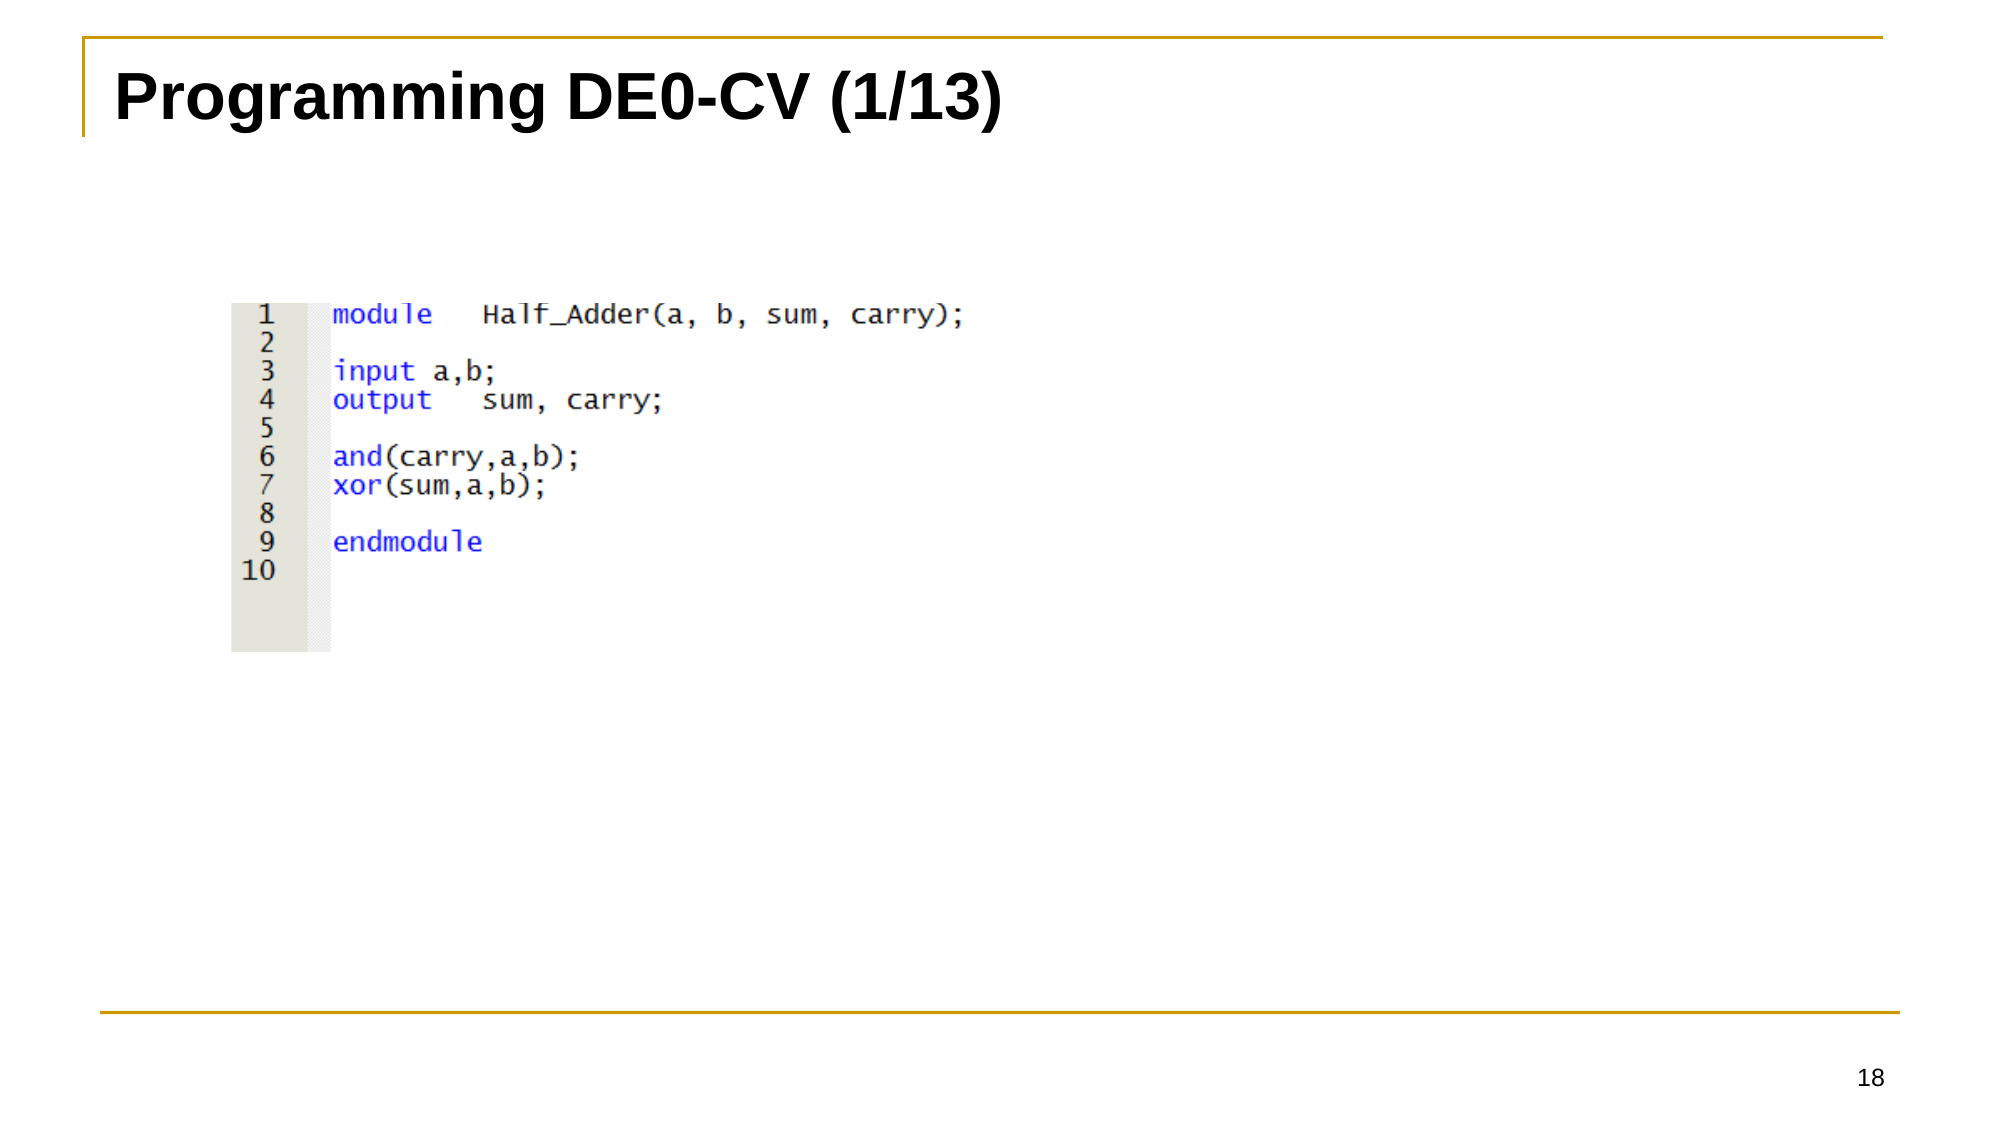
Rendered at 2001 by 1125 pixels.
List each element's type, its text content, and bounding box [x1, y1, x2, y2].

picture [230, 302, 983, 652]
title Programming DE0-CV (1/13) [99, 45, 1961, 244]
slide_number 18 [1433, 1024, 1900, 1100]
